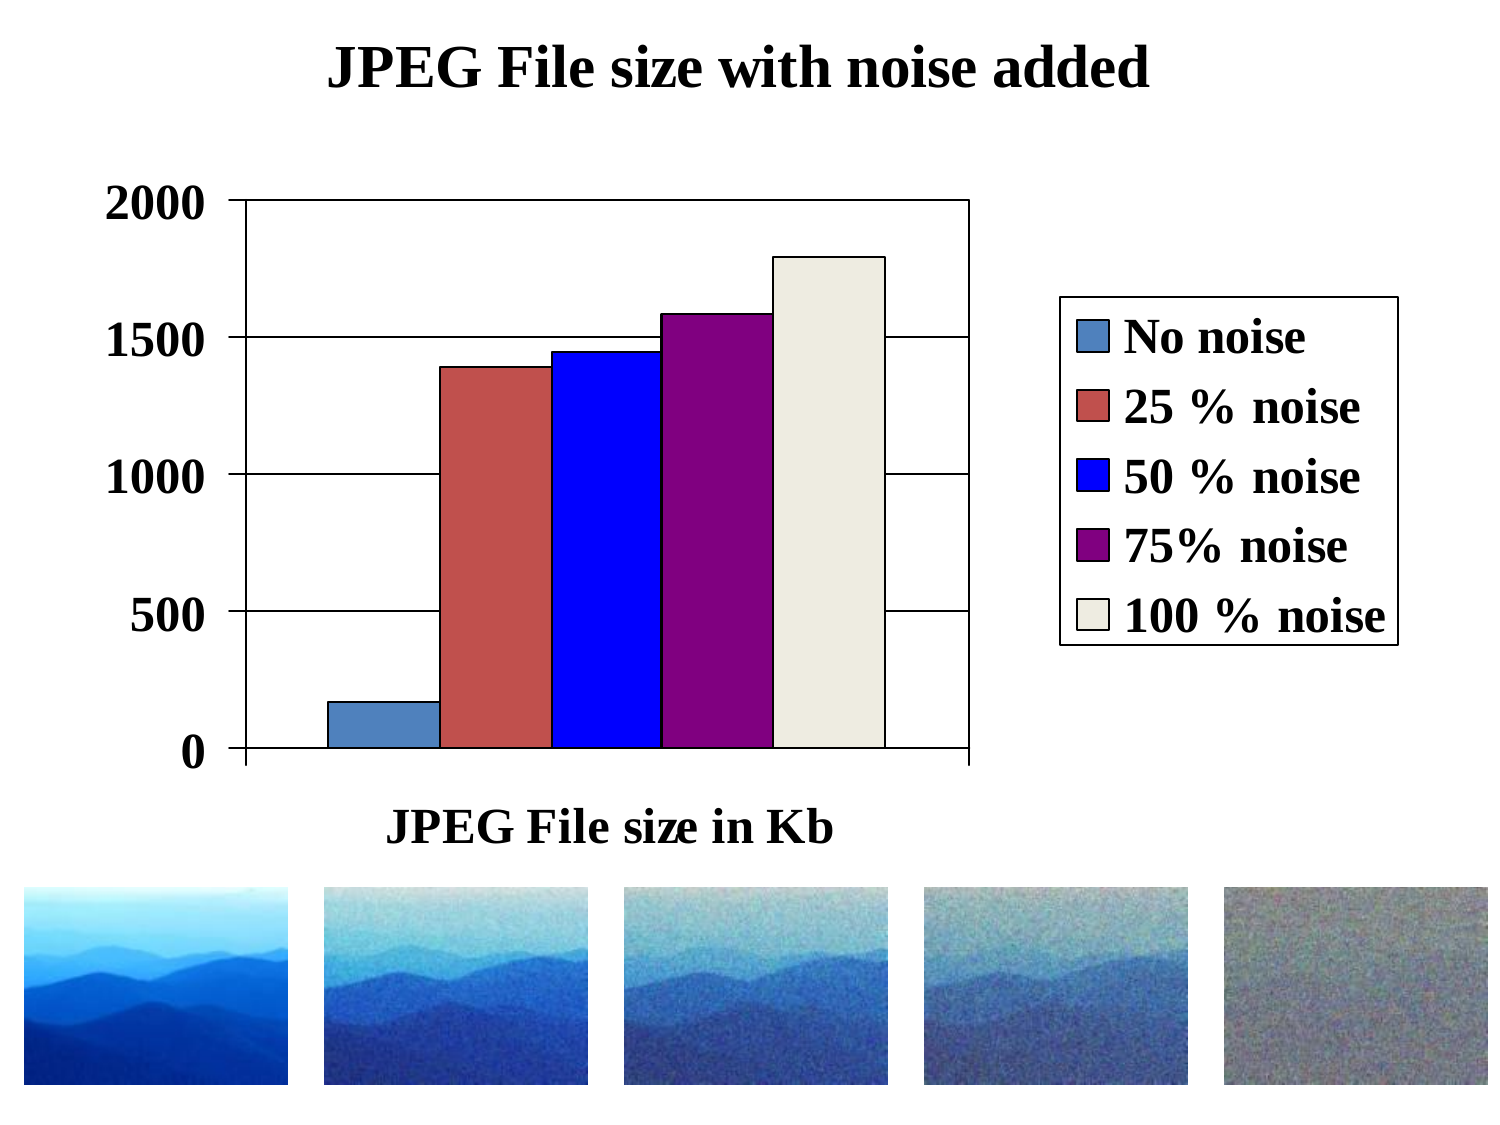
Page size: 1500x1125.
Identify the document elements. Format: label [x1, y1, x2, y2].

picture [324, 887, 588, 1085]
picture [624, 887, 888, 1085]
text_box [62, 0, 1413, 888]
picture [924, 887, 1188, 1085]
picture [1224, 887, 1488, 1085]
picture [24, 887, 288, 1085]
